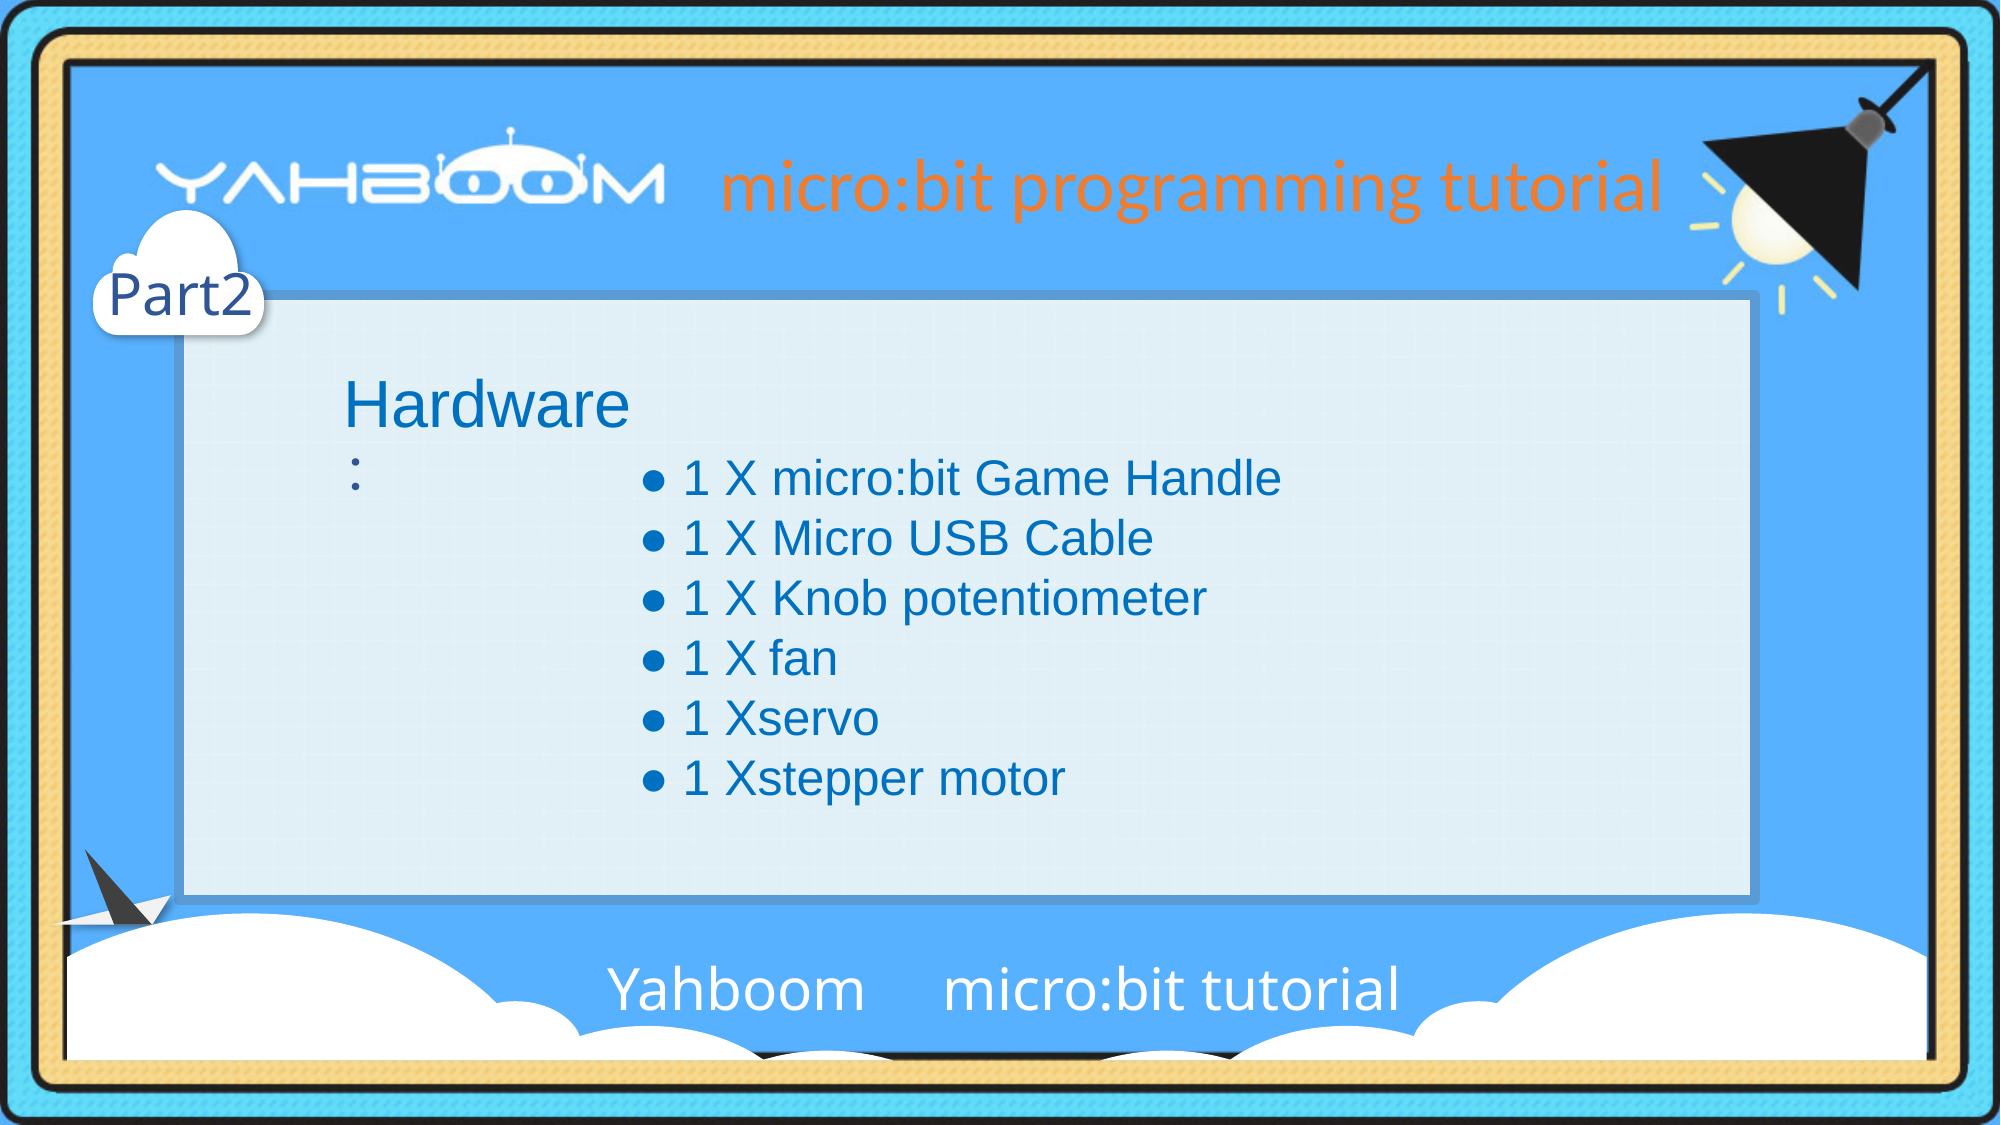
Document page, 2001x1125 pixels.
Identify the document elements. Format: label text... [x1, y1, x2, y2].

text_box [137, 209, 236, 249]
text_box Yahboom micro:bit tutorial [1100, 912, 1928, 1062]
title micro:bit programming tutorial [442, 85, 1943, 236]
text_box Part2 [93, 249, 284, 335]
text_box Yahboom micro:bit tutorial [66, 912, 894, 1062]
picture [183, 299, 1751, 896]
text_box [51, 849, 171, 925]
